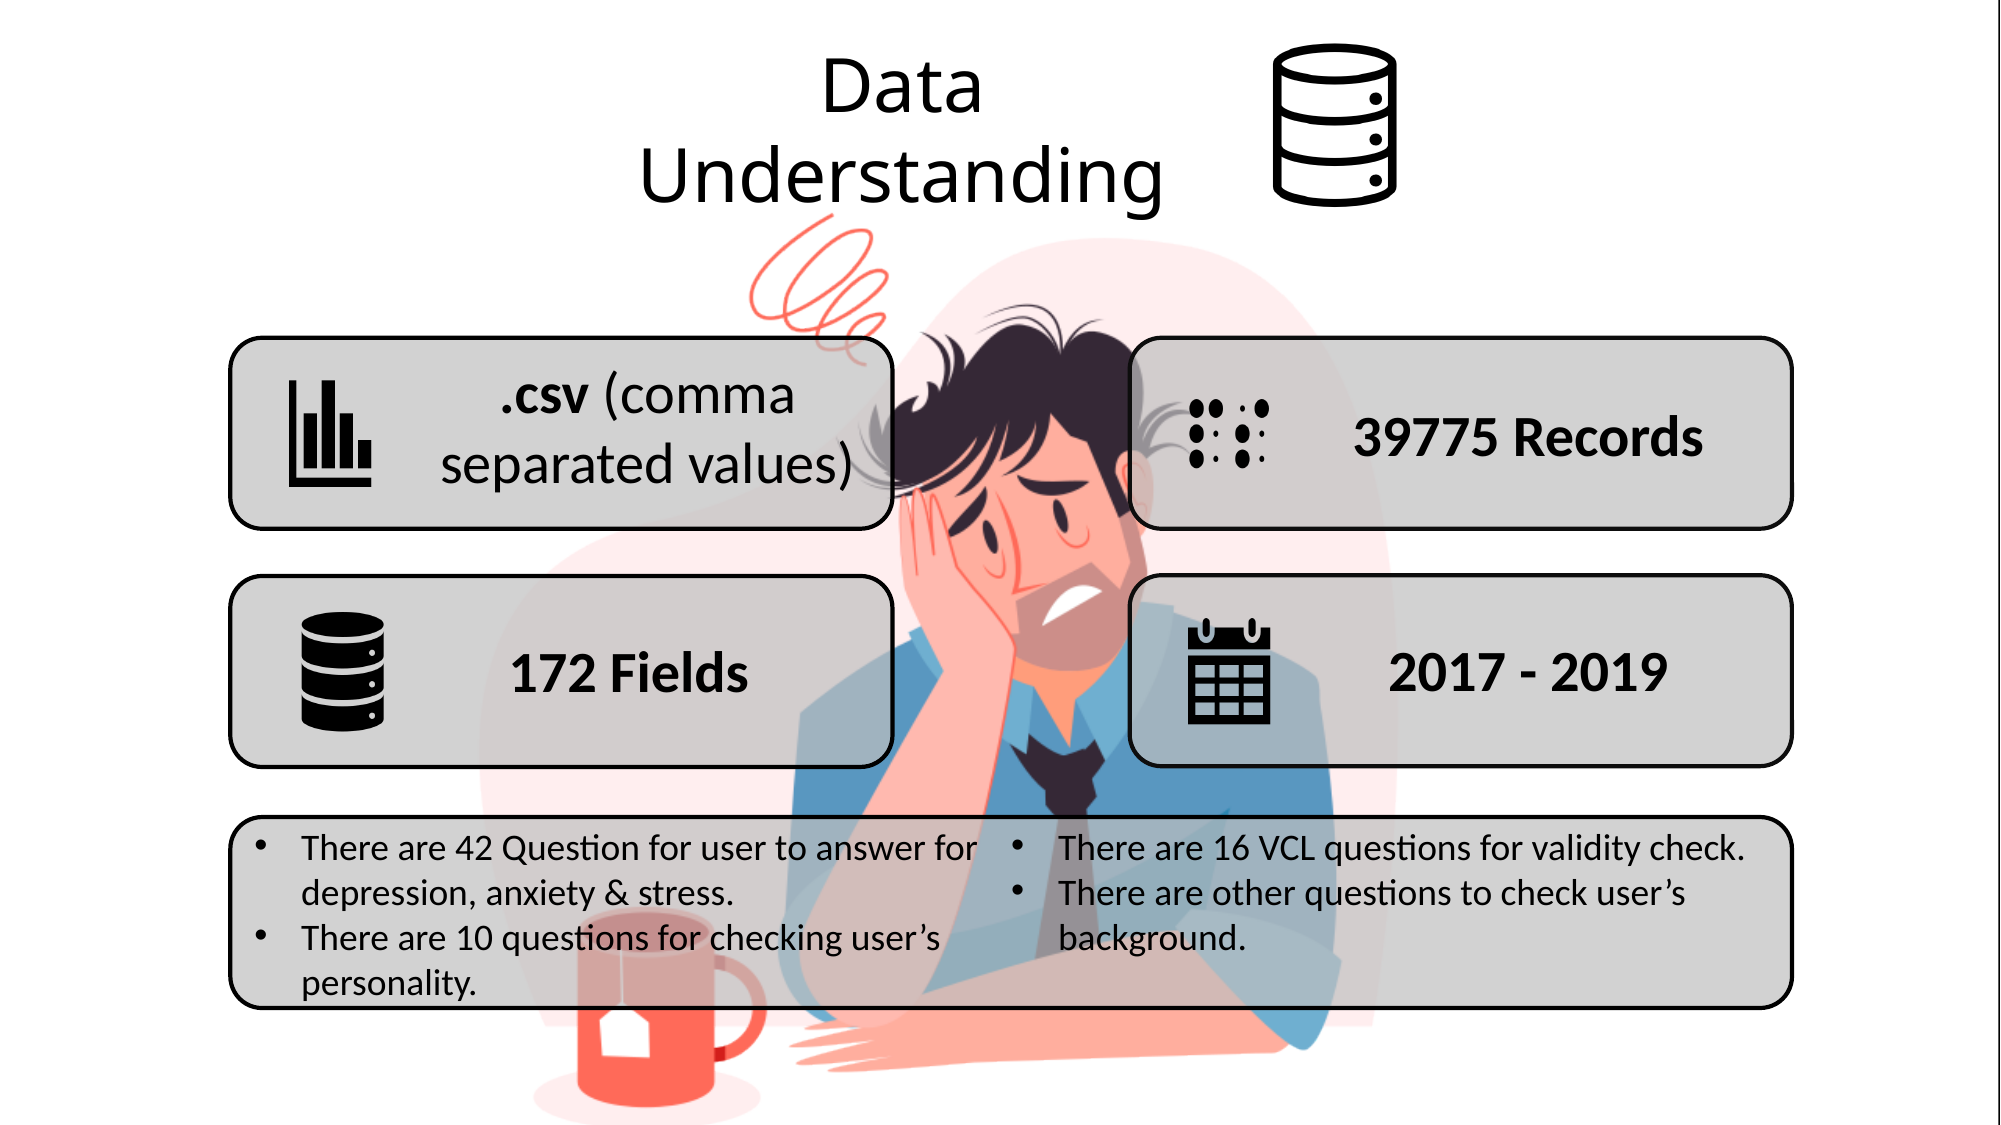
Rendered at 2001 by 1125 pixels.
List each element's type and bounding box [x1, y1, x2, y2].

picture [0, 0, 2000, 1125]
text_box [230, 337, 1793, 767]
